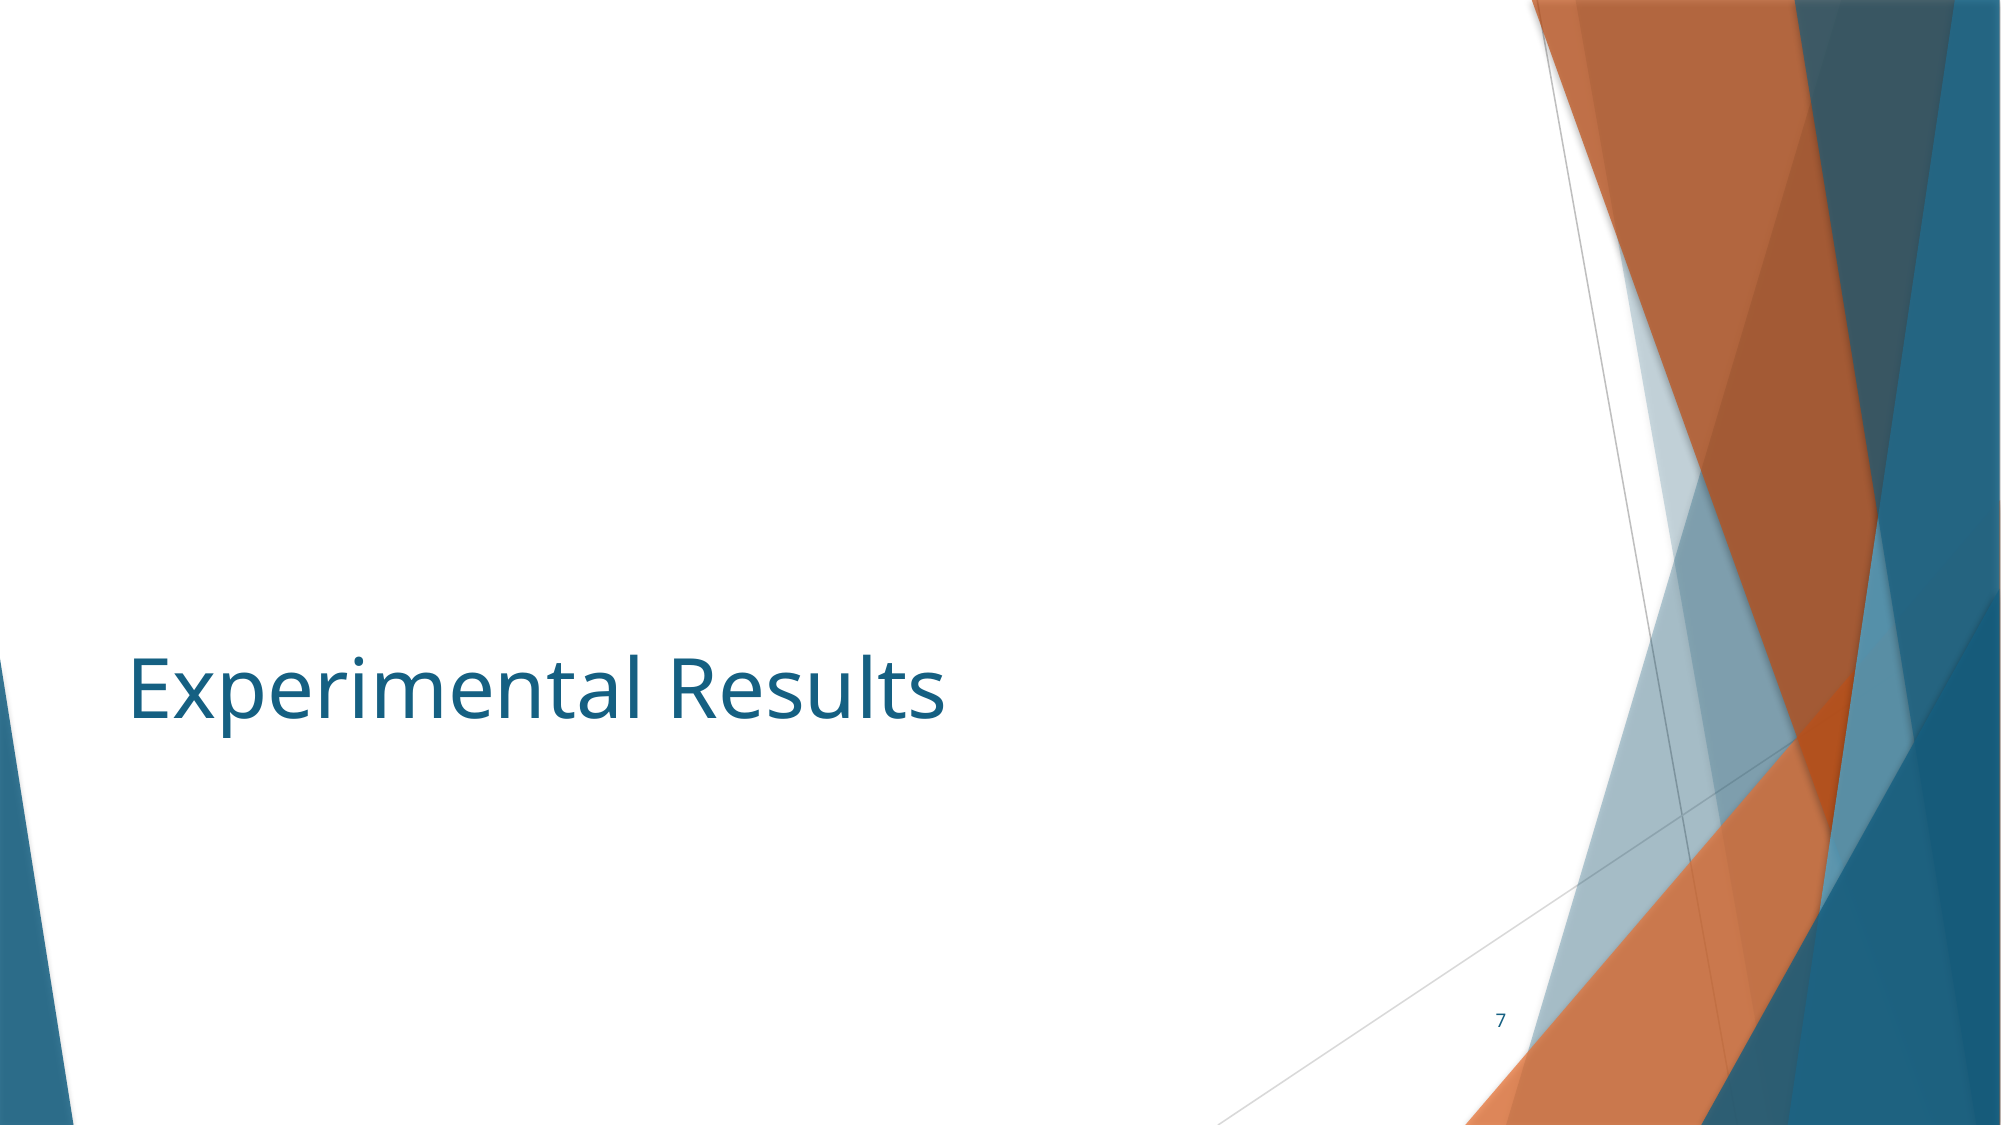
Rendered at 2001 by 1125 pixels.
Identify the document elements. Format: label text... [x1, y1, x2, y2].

slide_number 7 [1409, 991, 1522, 1051]
title Experimental Results [111, 443, 1522, 743]
